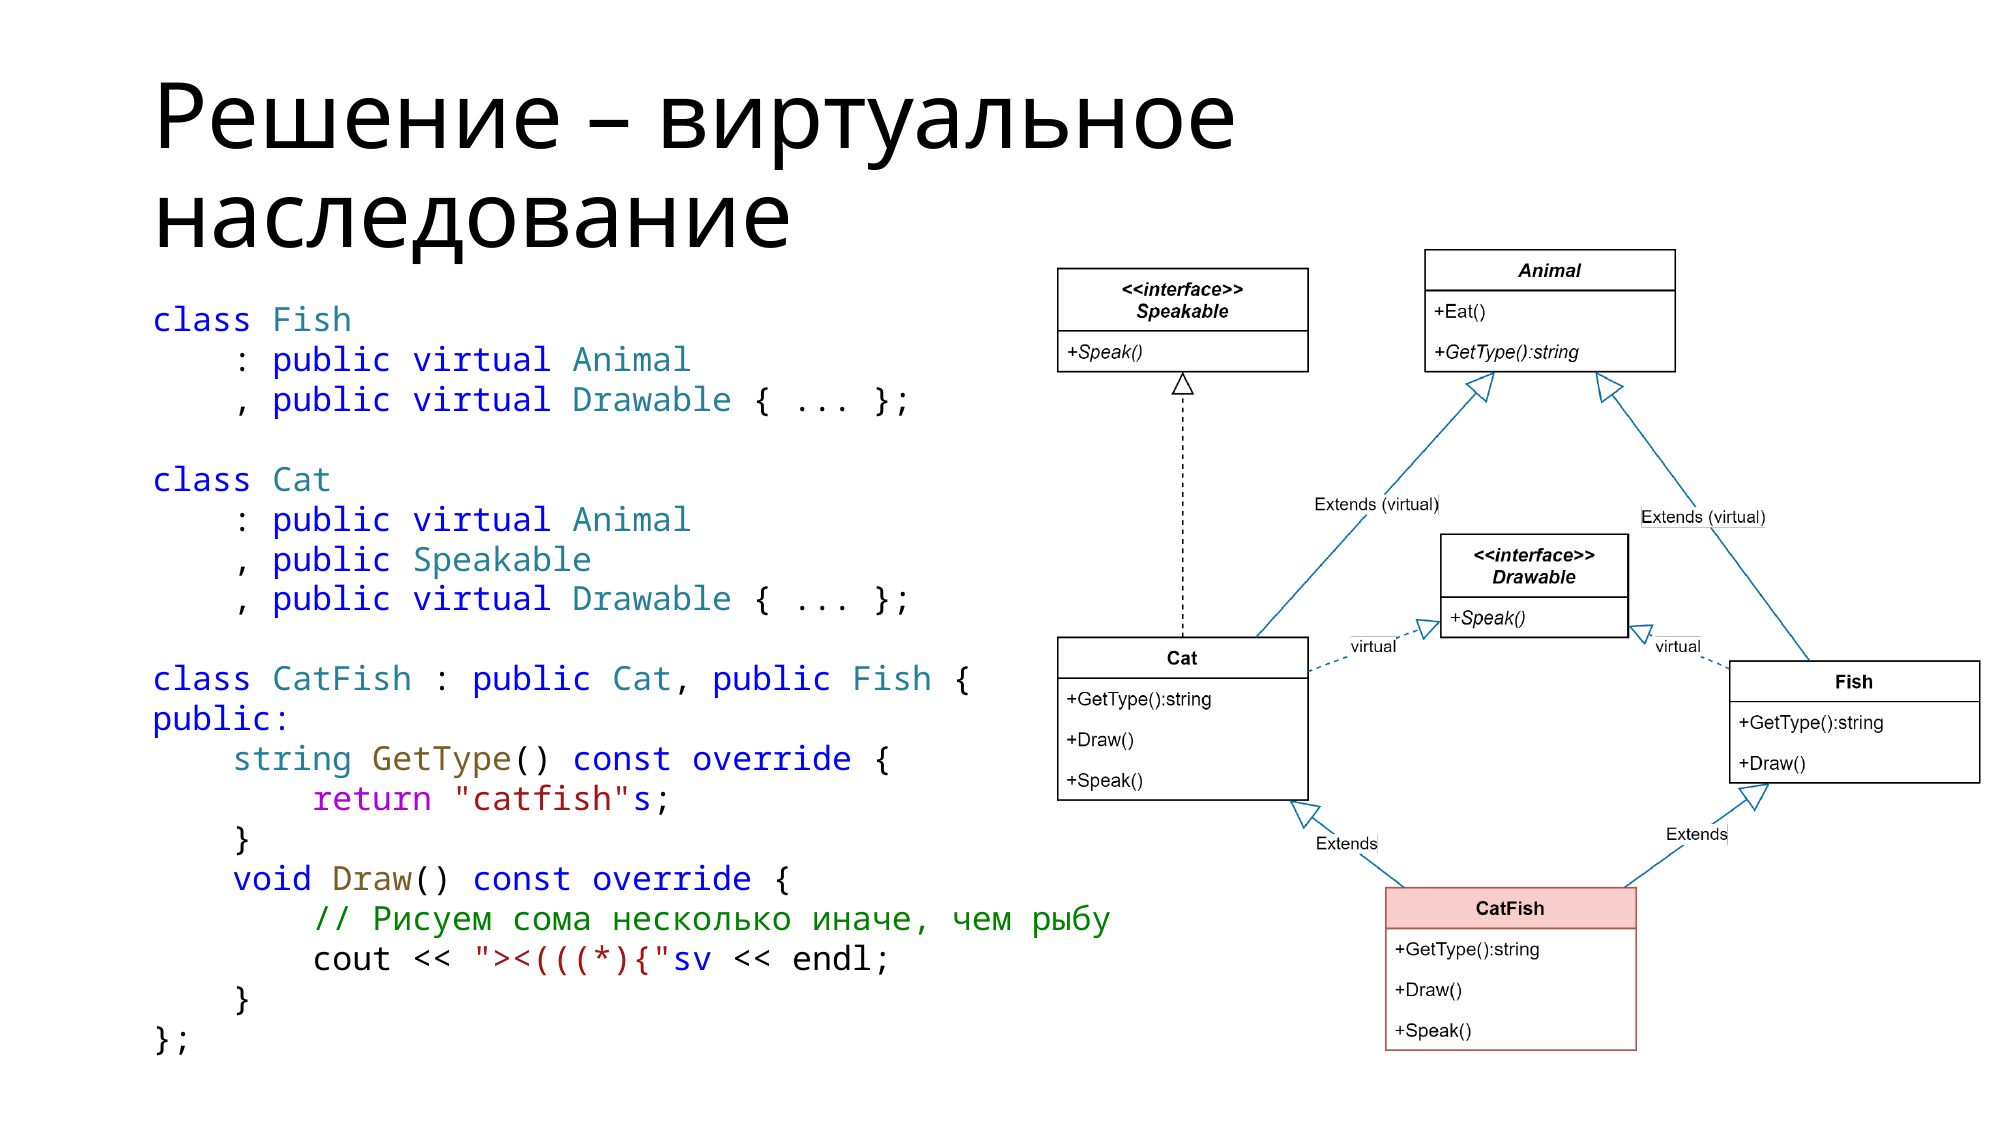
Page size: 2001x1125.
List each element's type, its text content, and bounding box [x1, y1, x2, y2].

text_box class Fish : public virtual Animal , public virtual Drawable { ... }; class Cat : public virtual Animal , public Speakable , public virtual Drawable { ... }; class CatFish : public Cat, public Fish { public: string GetType() const override { return "catfish"s; } void Draw() const override { // Рисуем сома несколько иначе, чем рыбу cout << "><(((*){"sv << endl; } }; [137, 290, 1041, 1064]
title Решение – виртуальное наследование [137, 59, 1863, 278]
picture [1041, 233, 1996, 1071]
